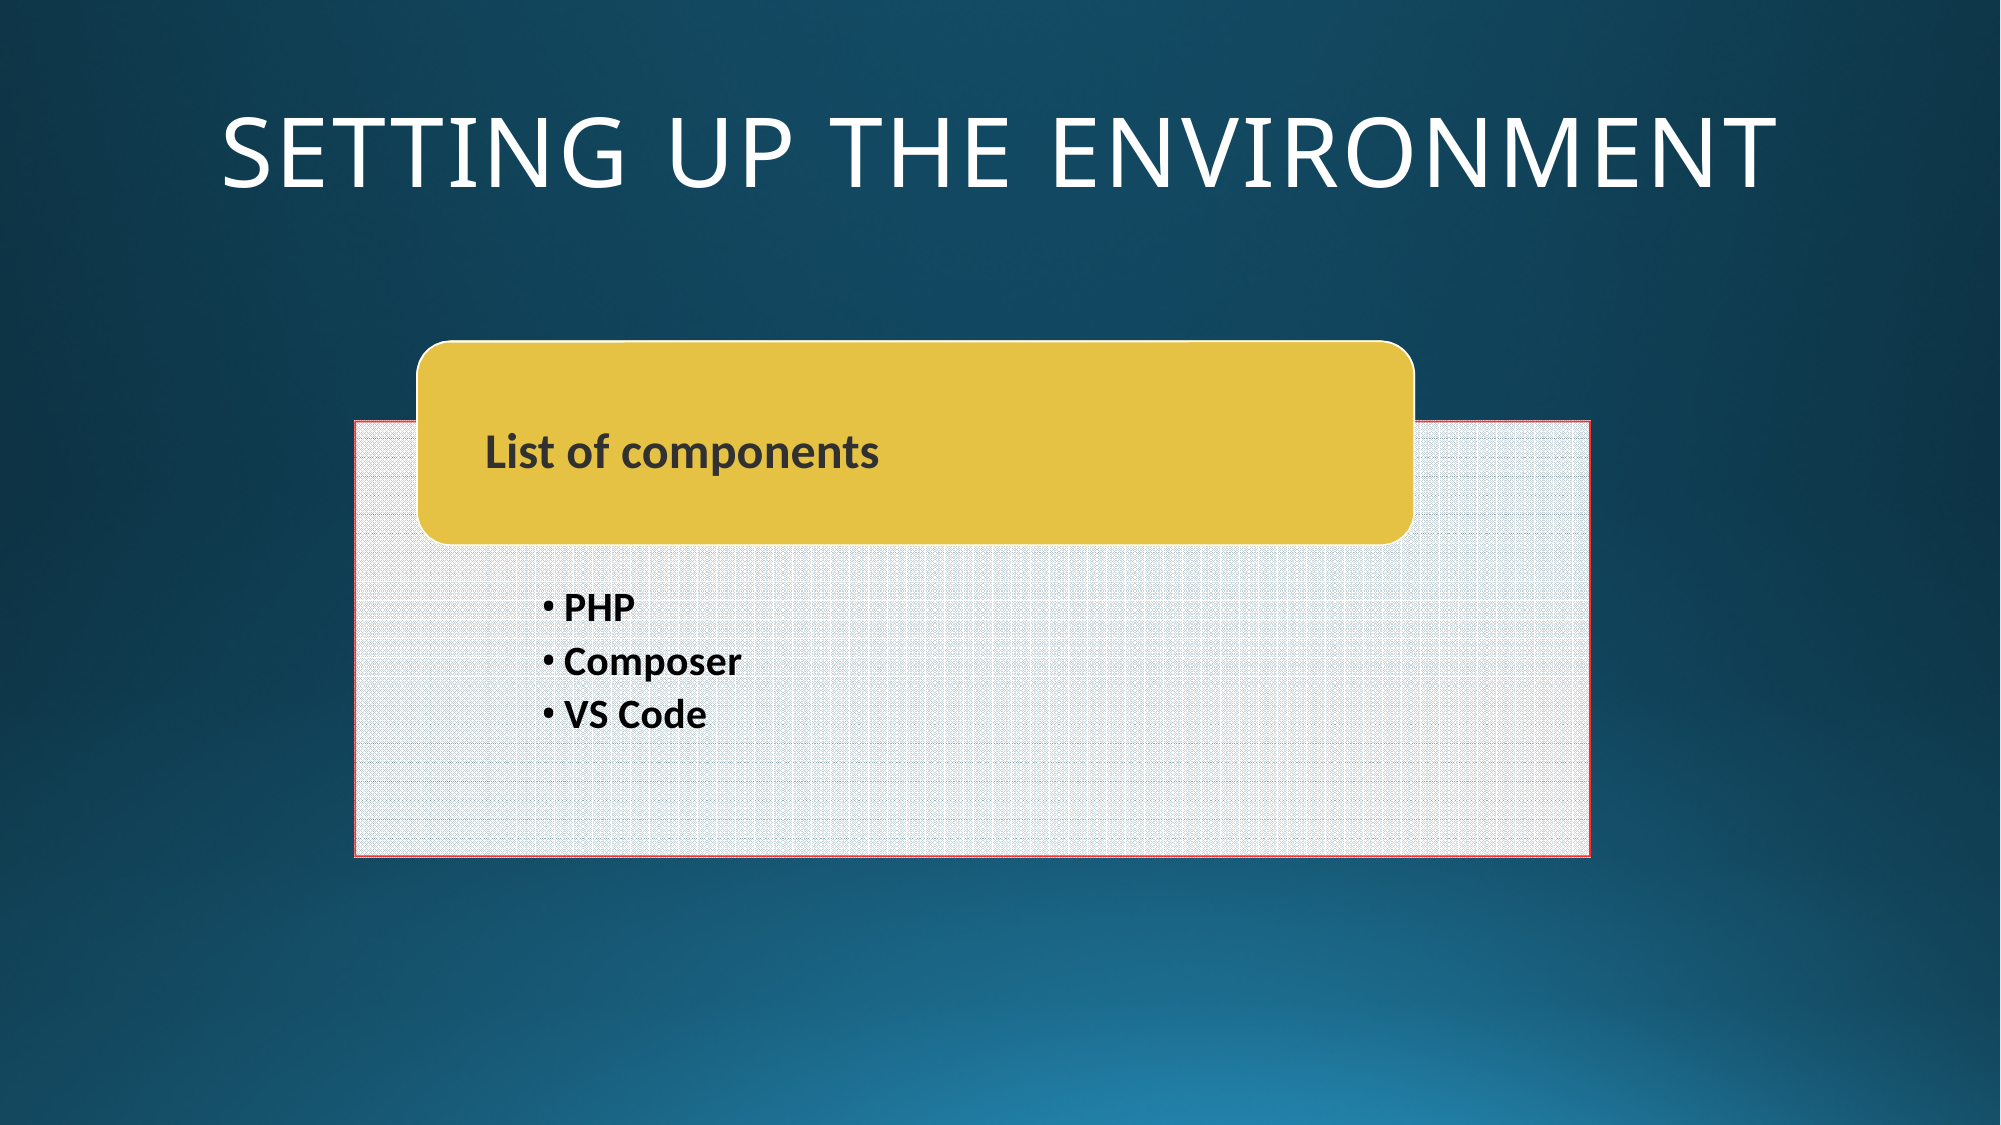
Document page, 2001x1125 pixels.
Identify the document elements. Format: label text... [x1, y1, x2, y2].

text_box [354, 420, 1591, 858]
title SETTING UP THE ENVIRONMENT [205, 85, 1875, 227]
picture [0, 0, 2001, 1125]
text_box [416, 340, 1416, 547]
